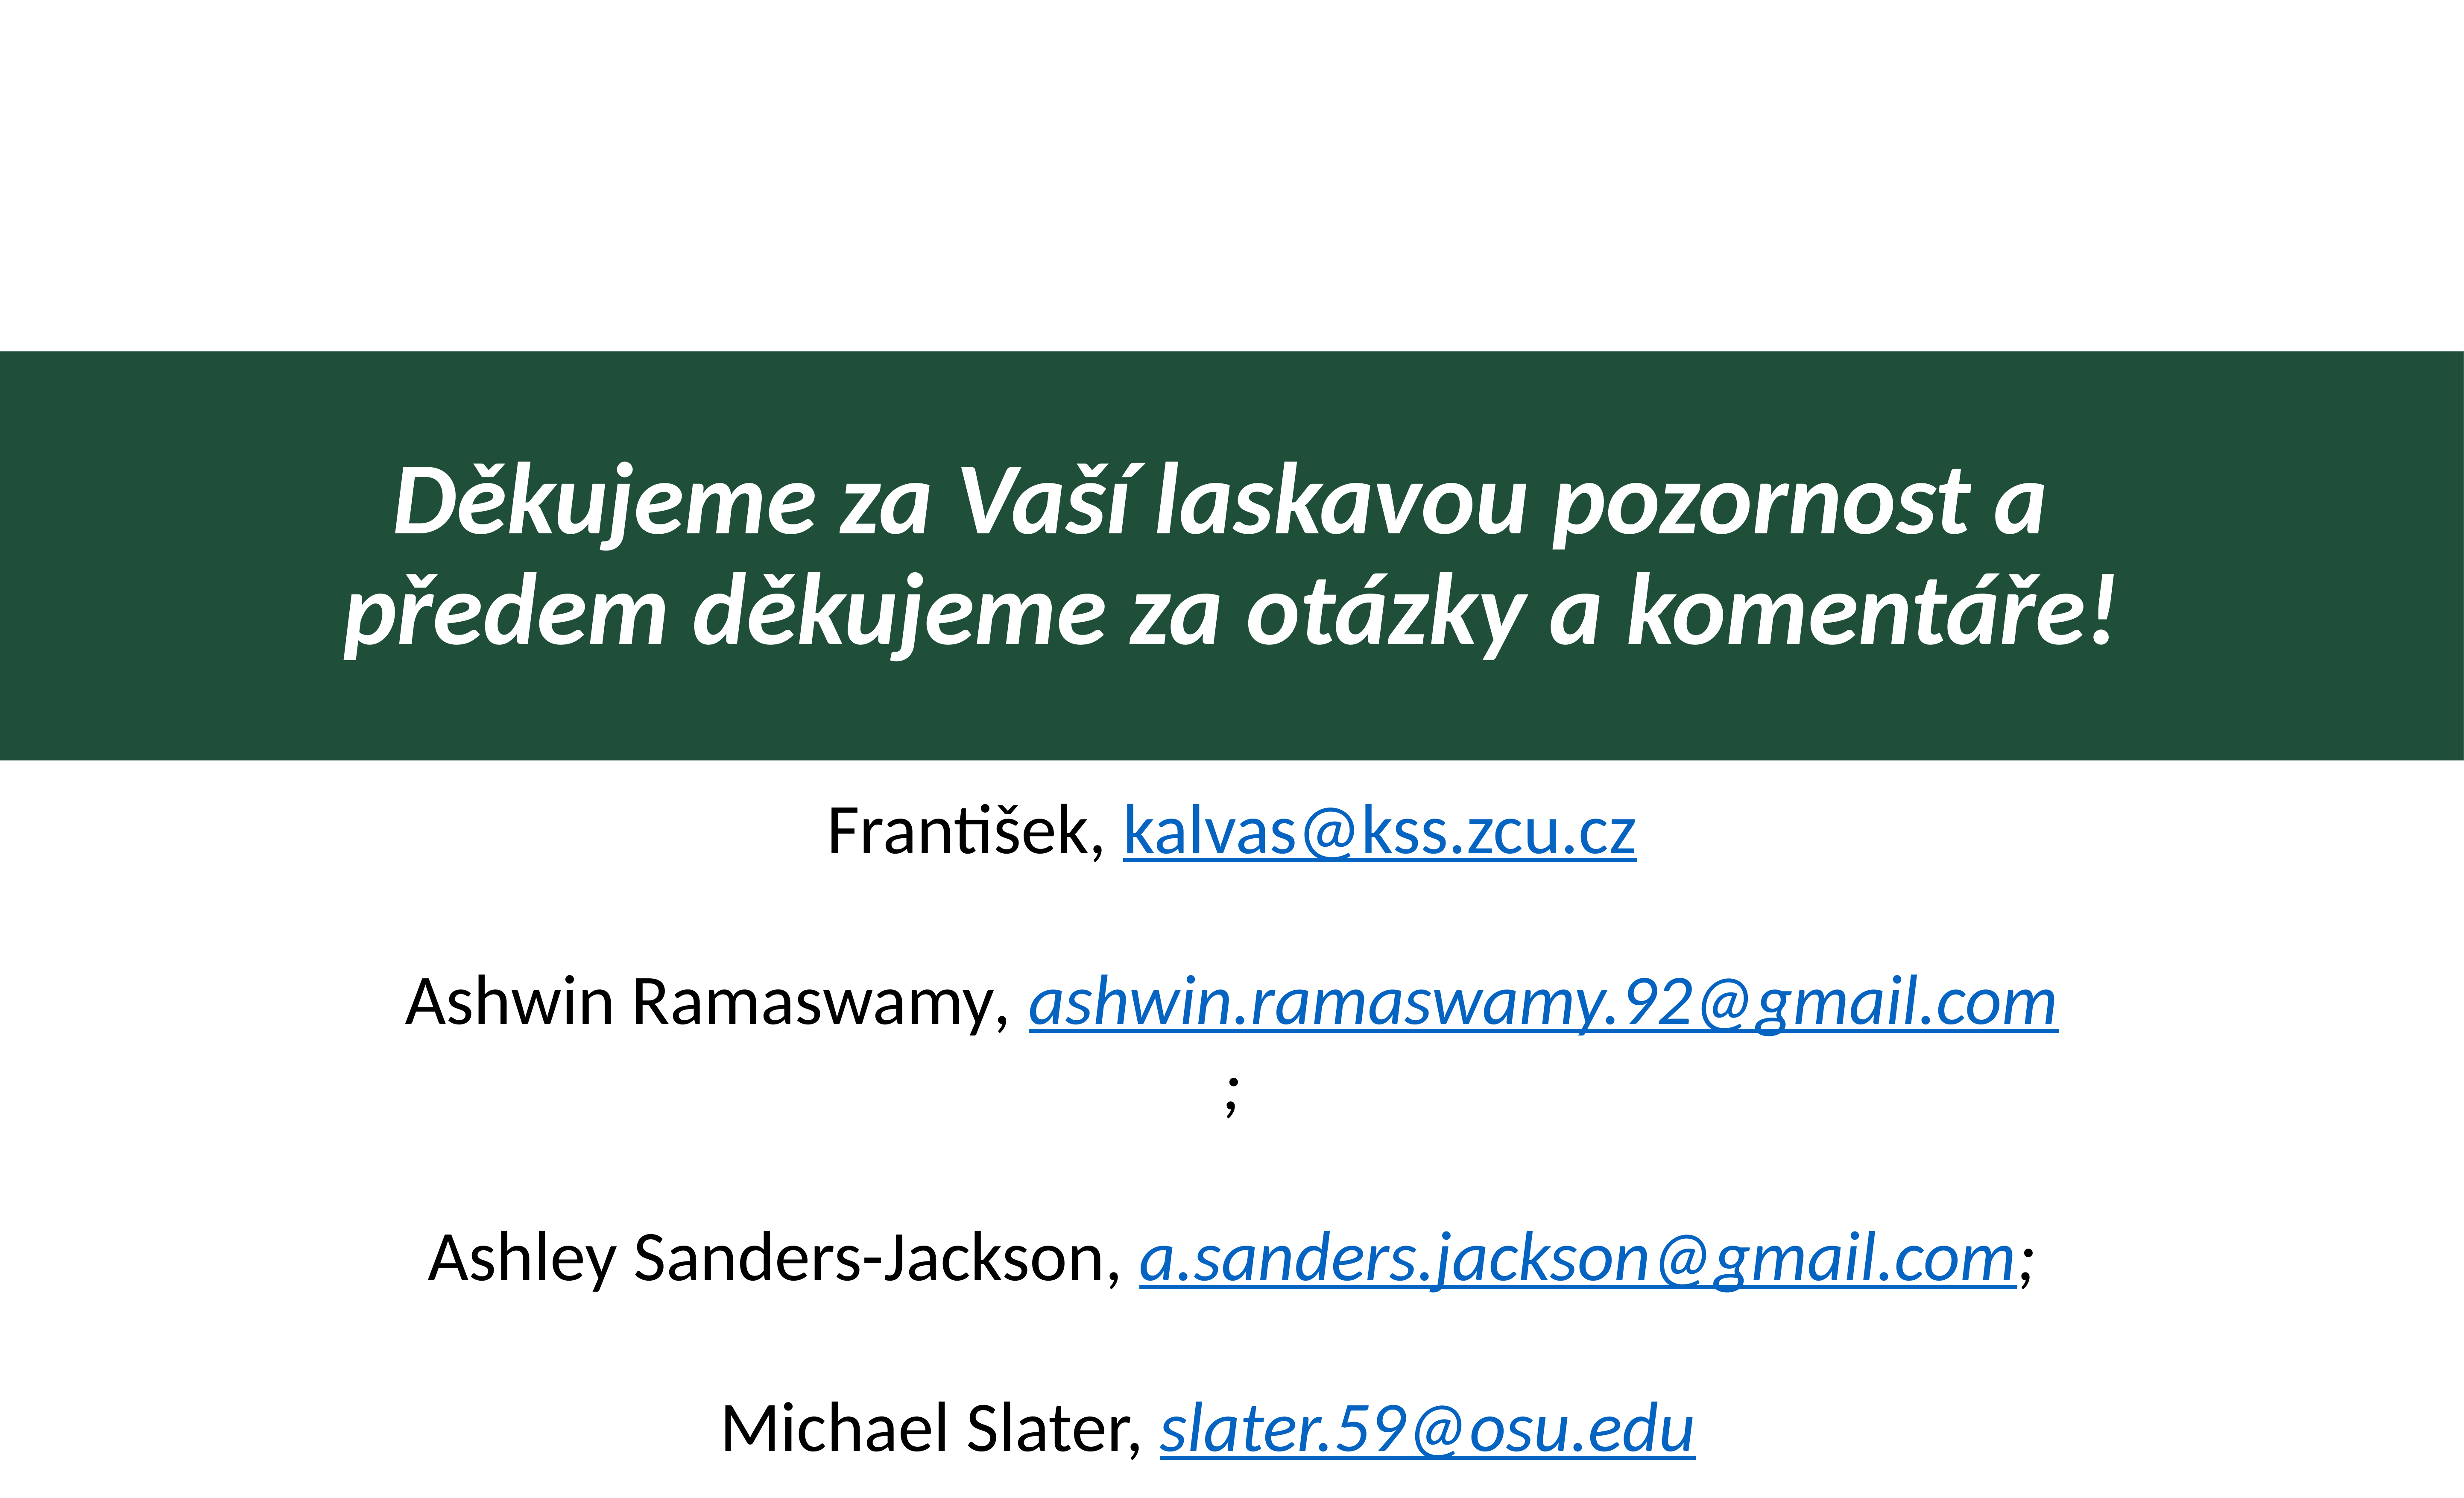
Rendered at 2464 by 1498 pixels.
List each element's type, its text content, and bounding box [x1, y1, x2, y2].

text_box František, kalvas@kss.zcu.cz Ashwin Ramaswamy, ashwin.ramaswamy.92@gmail.com; Ashley Sanders-Jackson, a.sanders.jackson@gmail.com; Michael Slater, slater.59@osu.edu [389, 779, 2075, 1469]
subtitle Děkujeme za Vaší laskavou pozornost a předem děkujeme za otázky a komentáře! [0, 351, 2464, 761]
